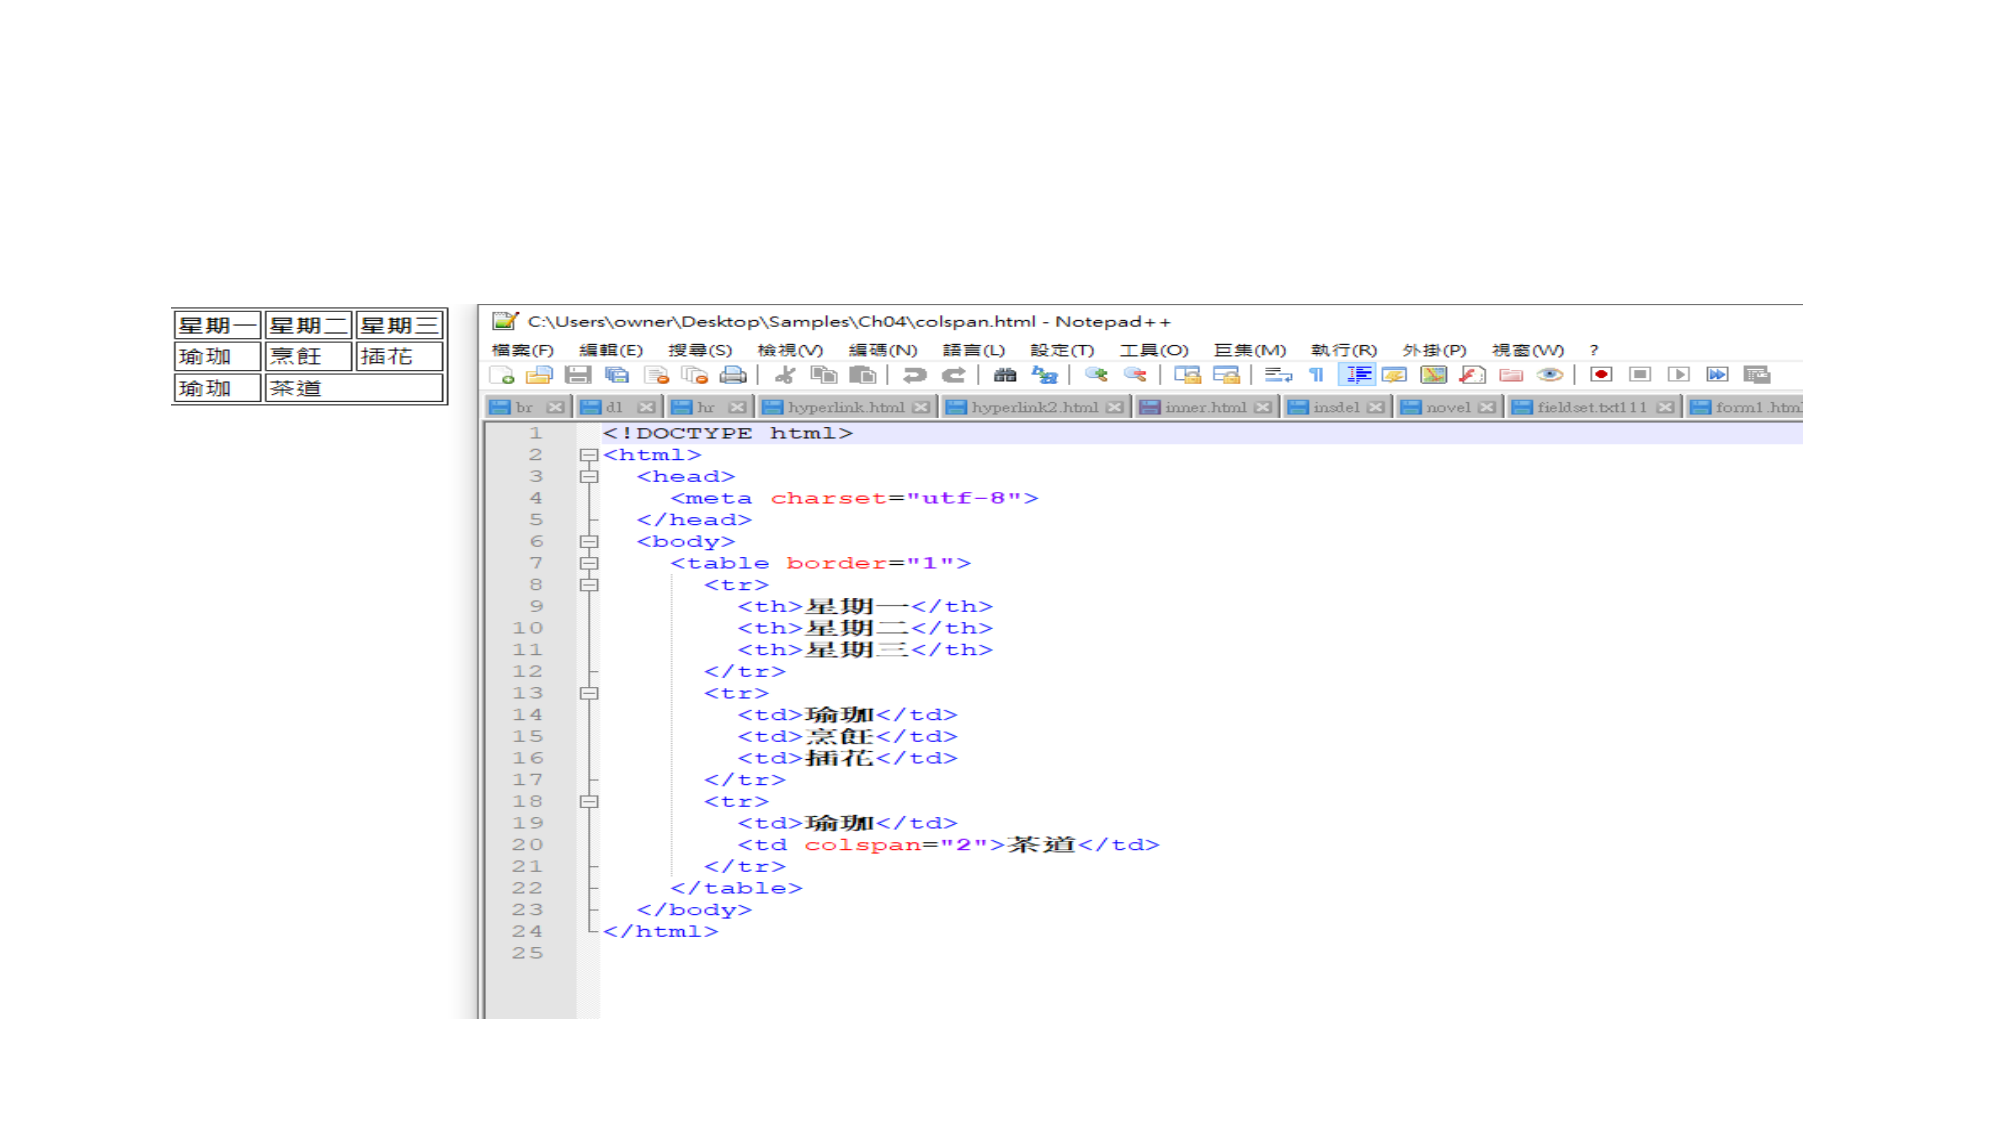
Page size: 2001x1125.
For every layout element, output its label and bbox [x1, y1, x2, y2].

list [171, 304, 1803, 1019]
